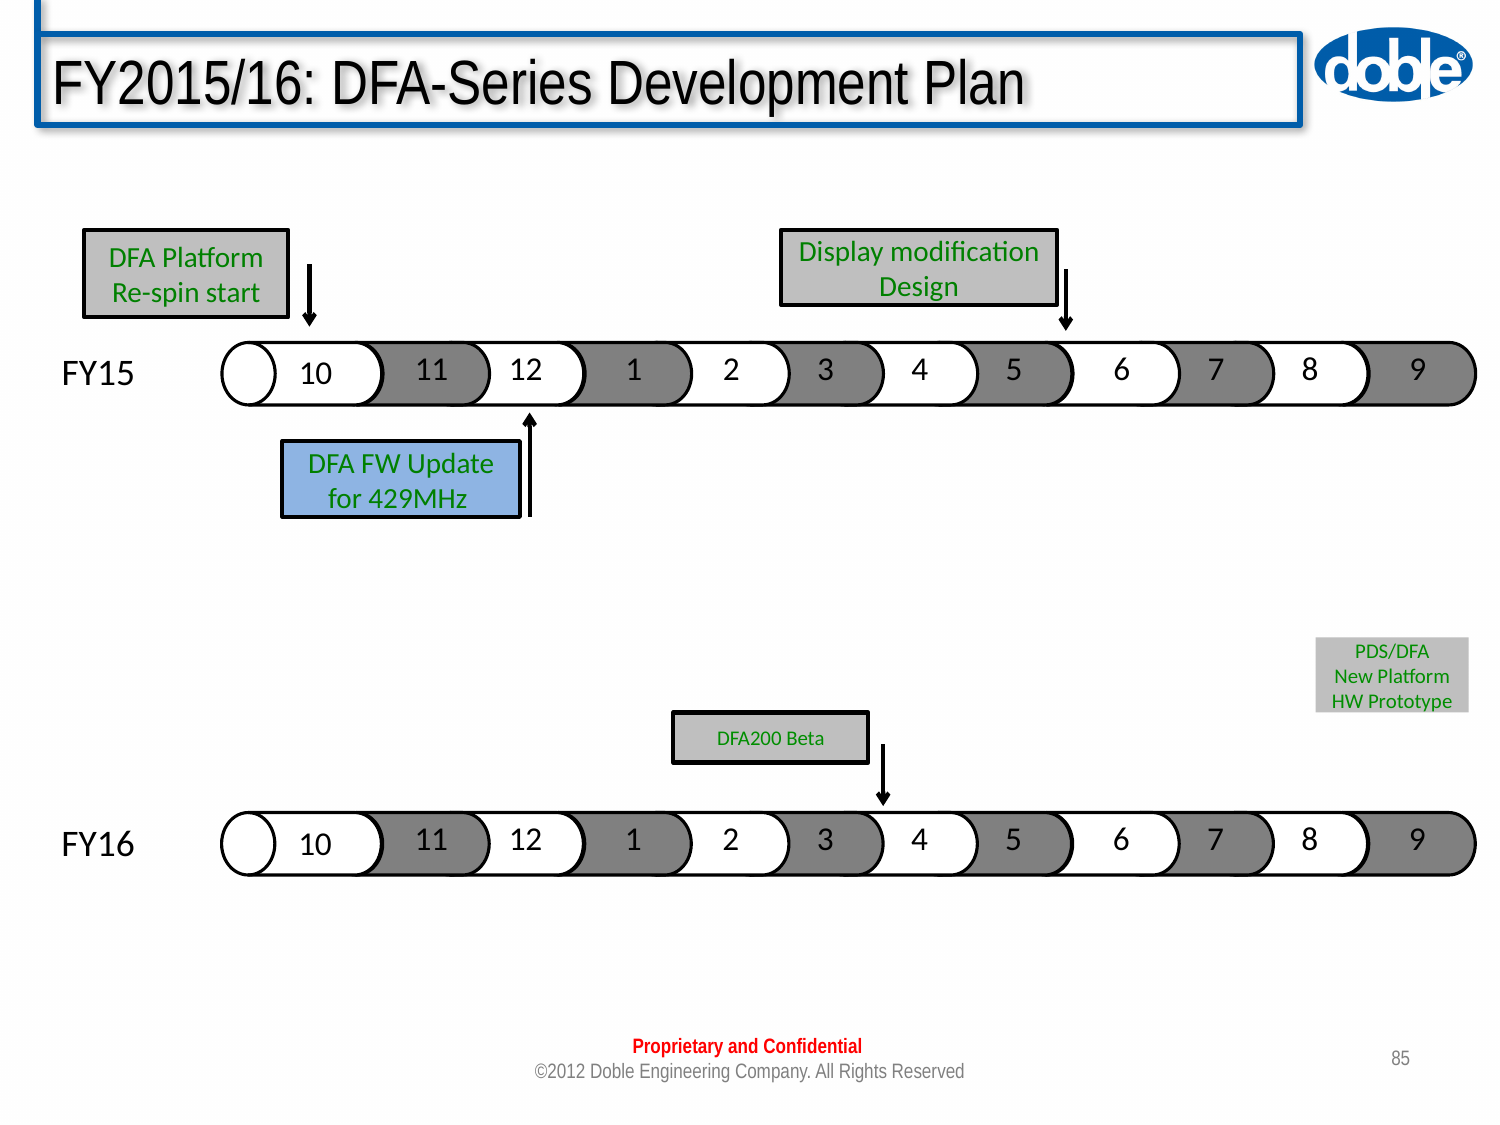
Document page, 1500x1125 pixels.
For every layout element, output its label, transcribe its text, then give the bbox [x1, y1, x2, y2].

text_box Display modification Design [779, 228, 1059, 307]
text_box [221, 809, 1476, 876]
text_box PDS/DFA New Platform HW Prototype [1313, 635, 1471, 714]
text_box FY15 [46, 340, 172, 401]
title FY2015/16: DFA-Series Development Plan [34, 31, 1303, 128]
text_box DFA200 Beta [671, 710, 870, 765]
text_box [221, 339, 1476, 406]
text_box DFA FW Update for 429MHz [280, 439, 522, 519]
text_box DFA Platform Re-spin start [82, 228, 290, 319]
text_box FY16 [46, 811, 172, 871]
picture [0, 0, 1500, 1125]
